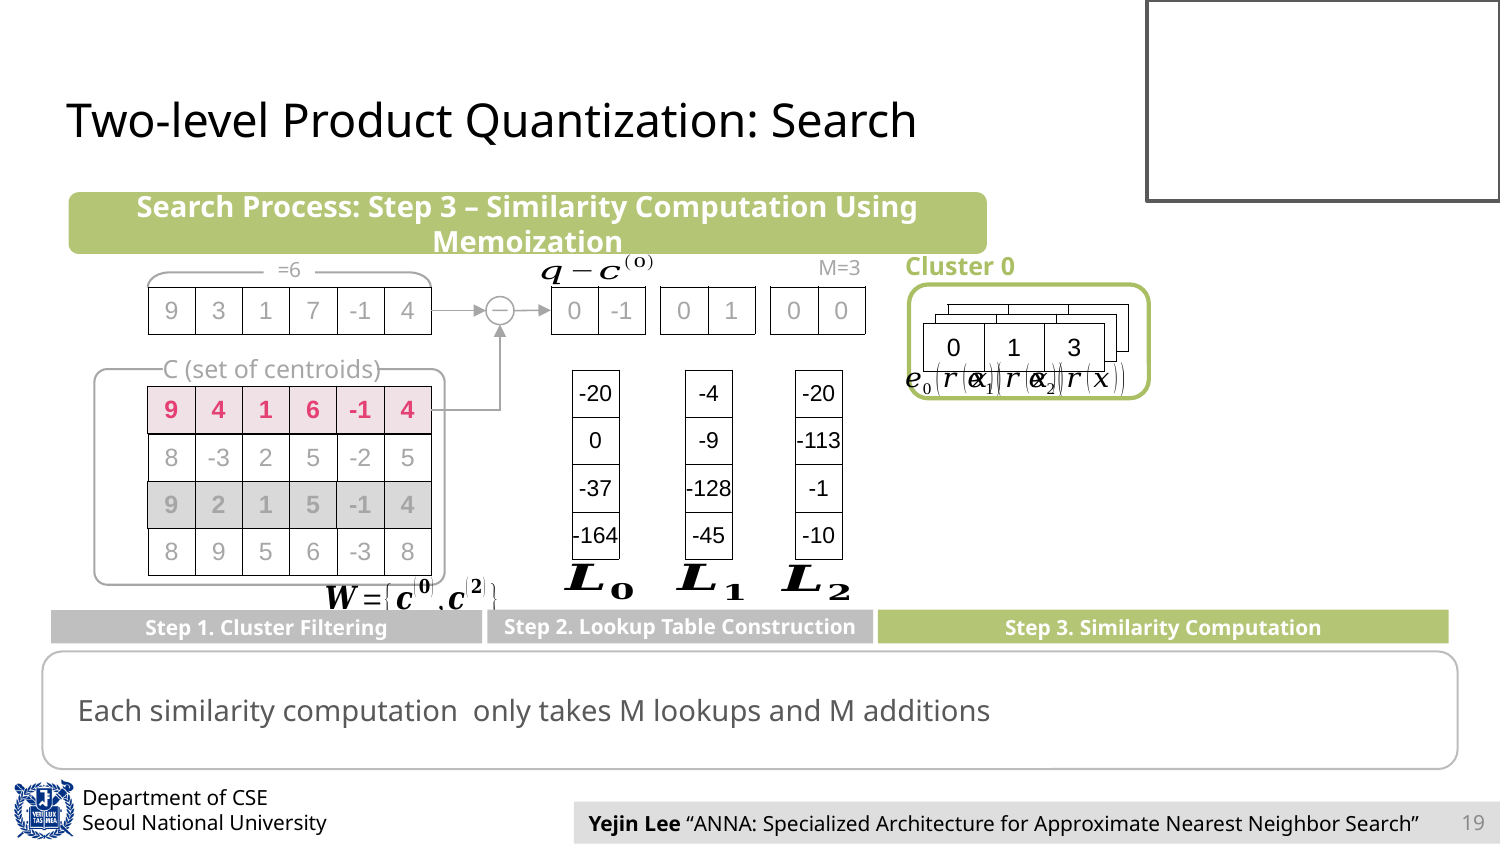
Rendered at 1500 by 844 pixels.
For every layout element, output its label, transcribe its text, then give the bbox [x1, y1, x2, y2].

table_header 4 [385, 387, 431, 433]
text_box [430, 324, 501, 411]
text_box [94, 369, 445, 585]
text_box Step 1. Cluster Filtering [51, 610, 483, 644]
table_header 1 [709, 288, 755, 334]
table_cell -113 [796, 418, 842, 464]
table_header 0 [552, 288, 598, 334]
table_cell -1 [796, 465, 842, 512]
text_box C (set of centroids) [162, 358, 377, 380]
table_header 4 [385, 482, 431, 528]
table_cell -164 [573, 513, 619, 559]
table_header -20 [573, 371, 619, 417]
text_box Step 3. Similarity Computation [877, 609, 1449, 644]
table_cell 0 [573, 418, 619, 464]
table_header 6 [290, 387, 336, 433]
table_header 0 [819, 288, 865, 334]
slide_number 19 [1415, 803, 1500, 844]
table_cell -45 [686, 513, 732, 559]
table_cell -128 [686, 465, 732, 512]
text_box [485, 296, 515, 325]
text_box Step 2. Lookup Table Construction [487, 609, 874, 644]
table_header 9 [148, 387, 195, 433]
text_box Search Process: Step 3 – Similarity Computation Using Memoization [66, 190, 990, 257]
table_cell -37 [573, 465, 619, 512]
table_header 1 [243, 482, 289, 528]
table_cell -10 [796, 513, 842, 559]
text_box Cluster 0 [890, 242, 1030, 288]
table_header 5 [290, 482, 336, 528]
picture [13, 778, 75, 840]
table_header 0 [771, 288, 818, 334]
table_header 4 [196, 387, 242, 433]
table_header 2 [196, 482, 242, 528]
table_header -1 [337, 482, 384, 528]
table_header 9 [148, 482, 195, 528]
text_box M=3 [813, 254, 865, 280]
table_header -20 [796, 371, 842, 417]
text_box [906, 282, 1151, 401]
table_header -1 [337, 387, 384, 433]
table_cell -9 [686, 418, 732, 464]
table_header 1 [243, 387, 289, 433]
table_header 0 [661, 288, 708, 334]
table_header -4 [686, 371, 732, 417]
title Two-level Product Quantization: Search [51, 72, 1449, 167]
text_box [147, 272, 431, 287]
table_header -1 [599, 288, 645, 334]
